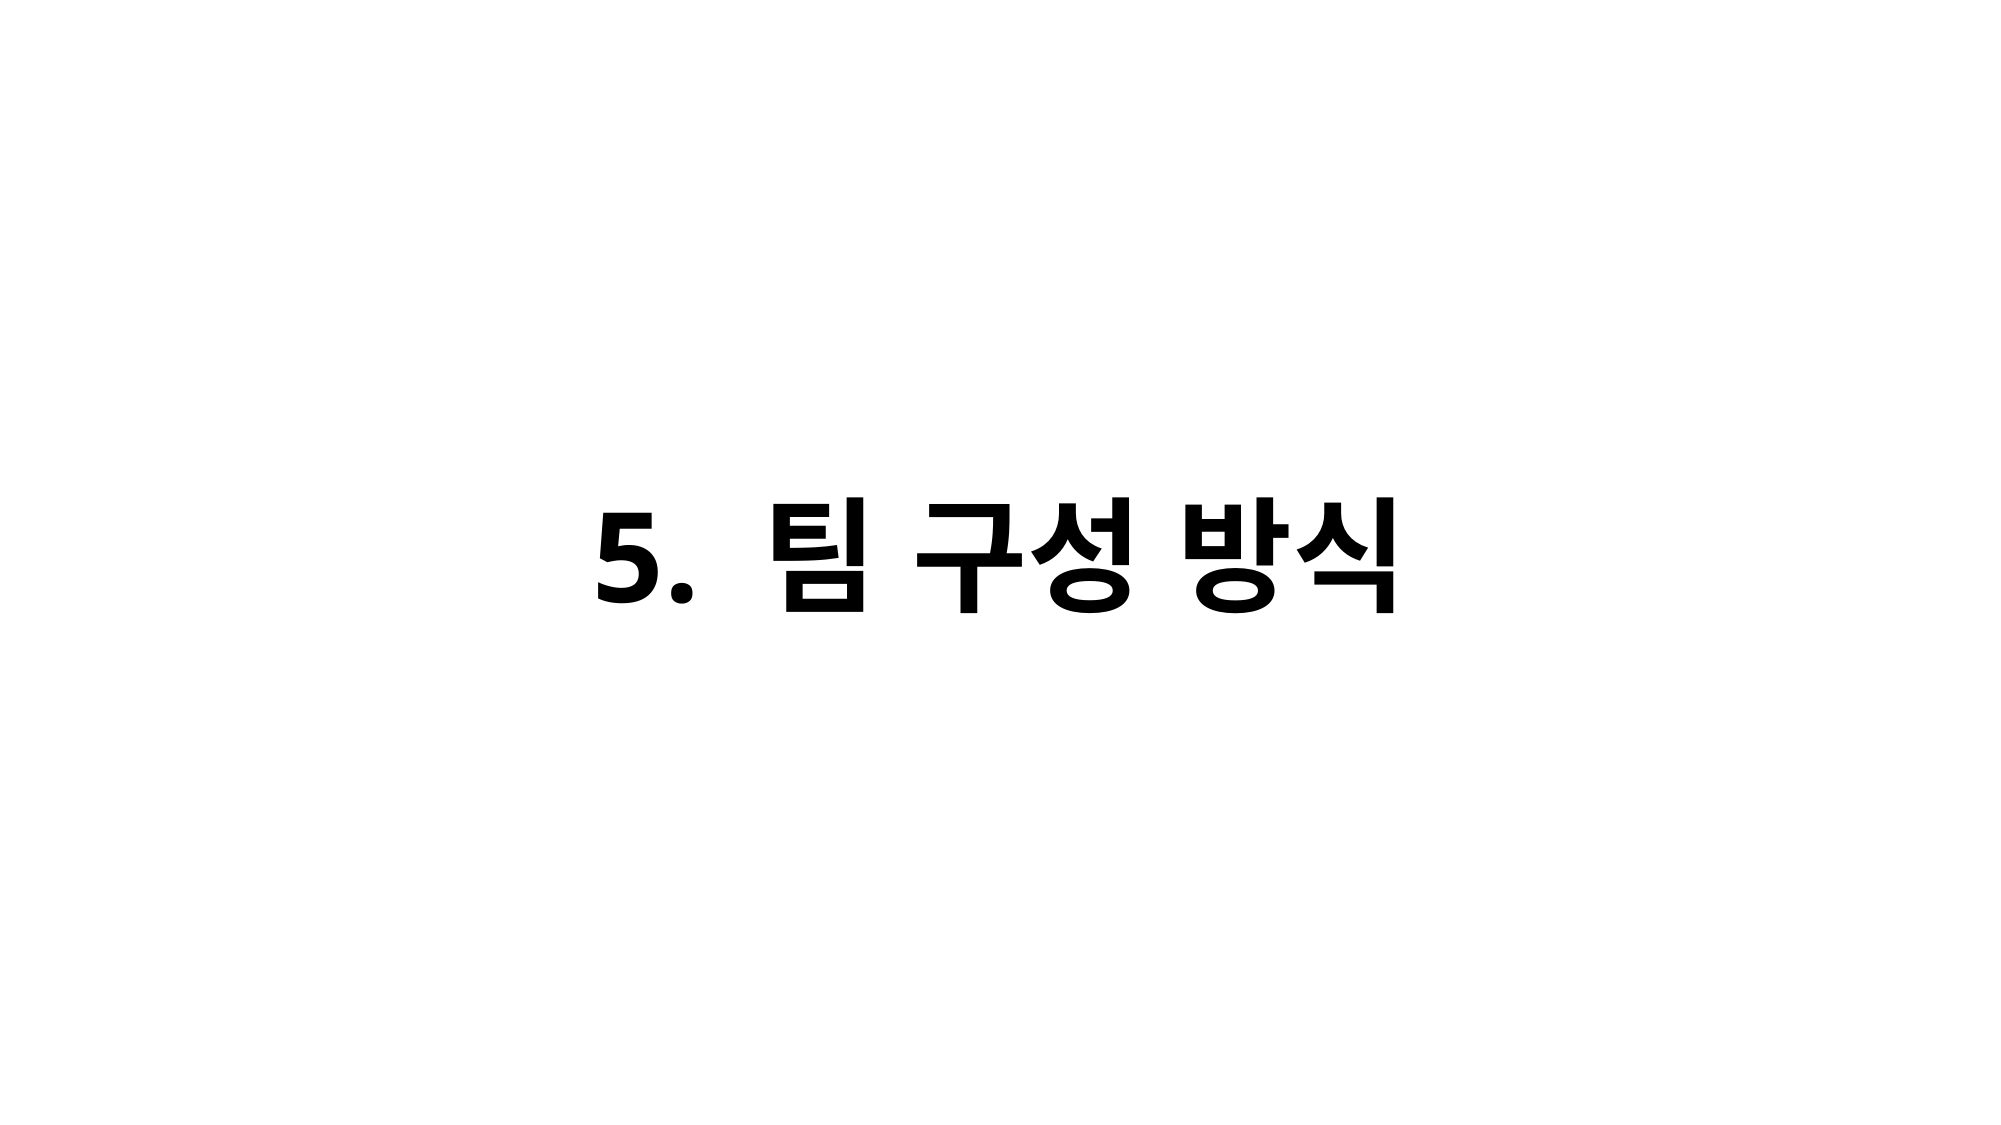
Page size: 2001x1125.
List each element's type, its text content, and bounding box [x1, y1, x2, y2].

title 5. 팀 구성 방식 [137, 453, 1863, 672]
